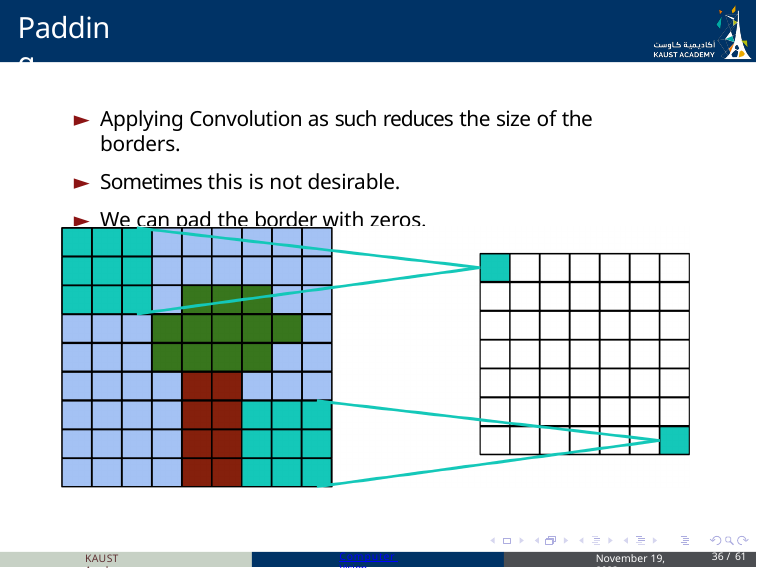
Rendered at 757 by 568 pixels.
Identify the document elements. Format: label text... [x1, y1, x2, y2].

picture [61, 226, 691, 489]
picture [650, 2, 756, 62]
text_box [0, 551, 757, 568]
text_box Applying Convolution as such reduces the size of the borders. Sometimes this is not desirable. We can pad the border with zeros. [67, 90, 641, 224]
title Padding [15, 6, 119, 105]
